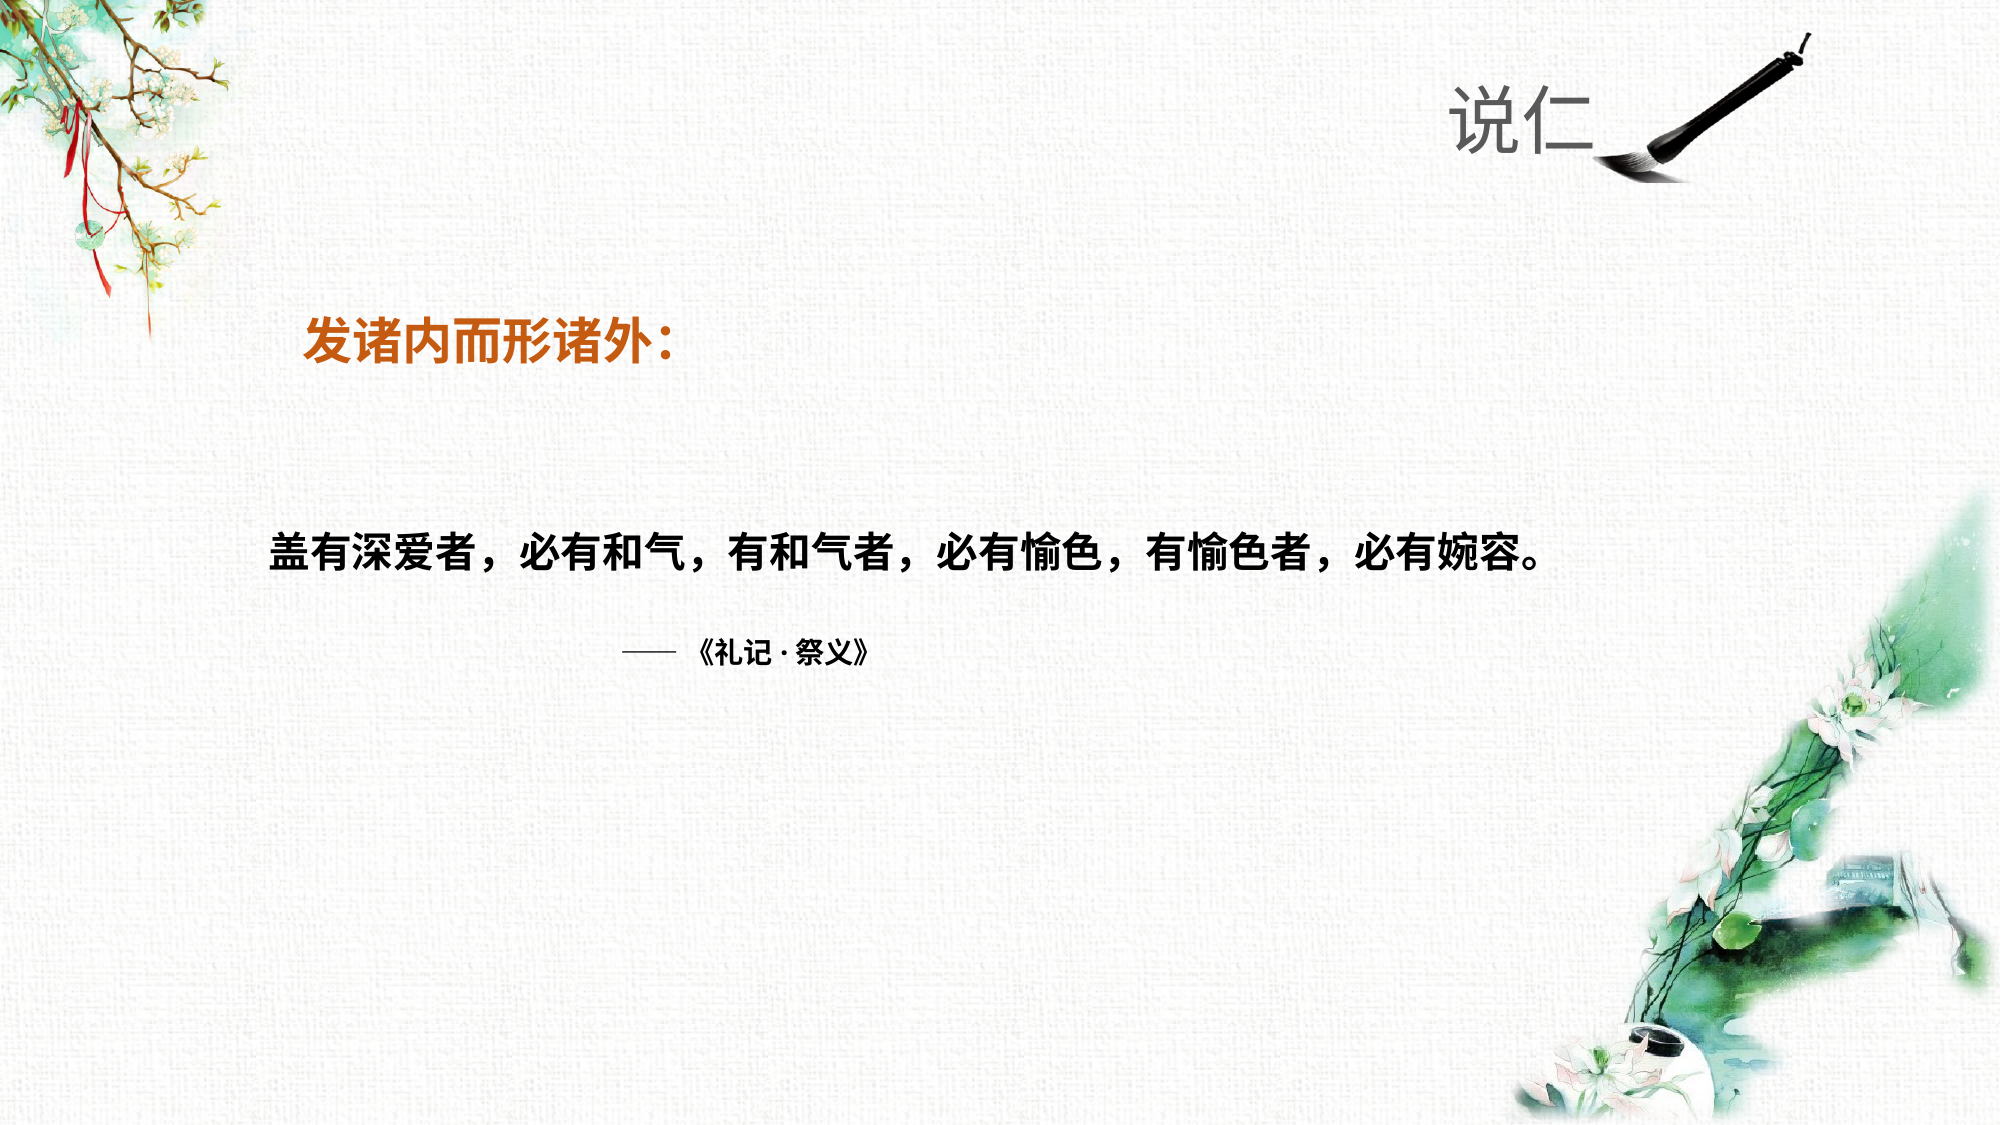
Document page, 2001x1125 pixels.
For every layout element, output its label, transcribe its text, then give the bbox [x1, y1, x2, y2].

picture [0, 0, 254, 343]
picture [1471, 423, 2000, 1125]
text_box 说仁 [1432, 66, 1581, 171]
list 发诸内而形诸外： 盖有深爱者，必有和气，有和气者，必有愉色，有愉色者，必有婉容。 ——《礼记·祭义》 [253, 283, 1582, 714]
picture [1581, 25, 1833, 183]
